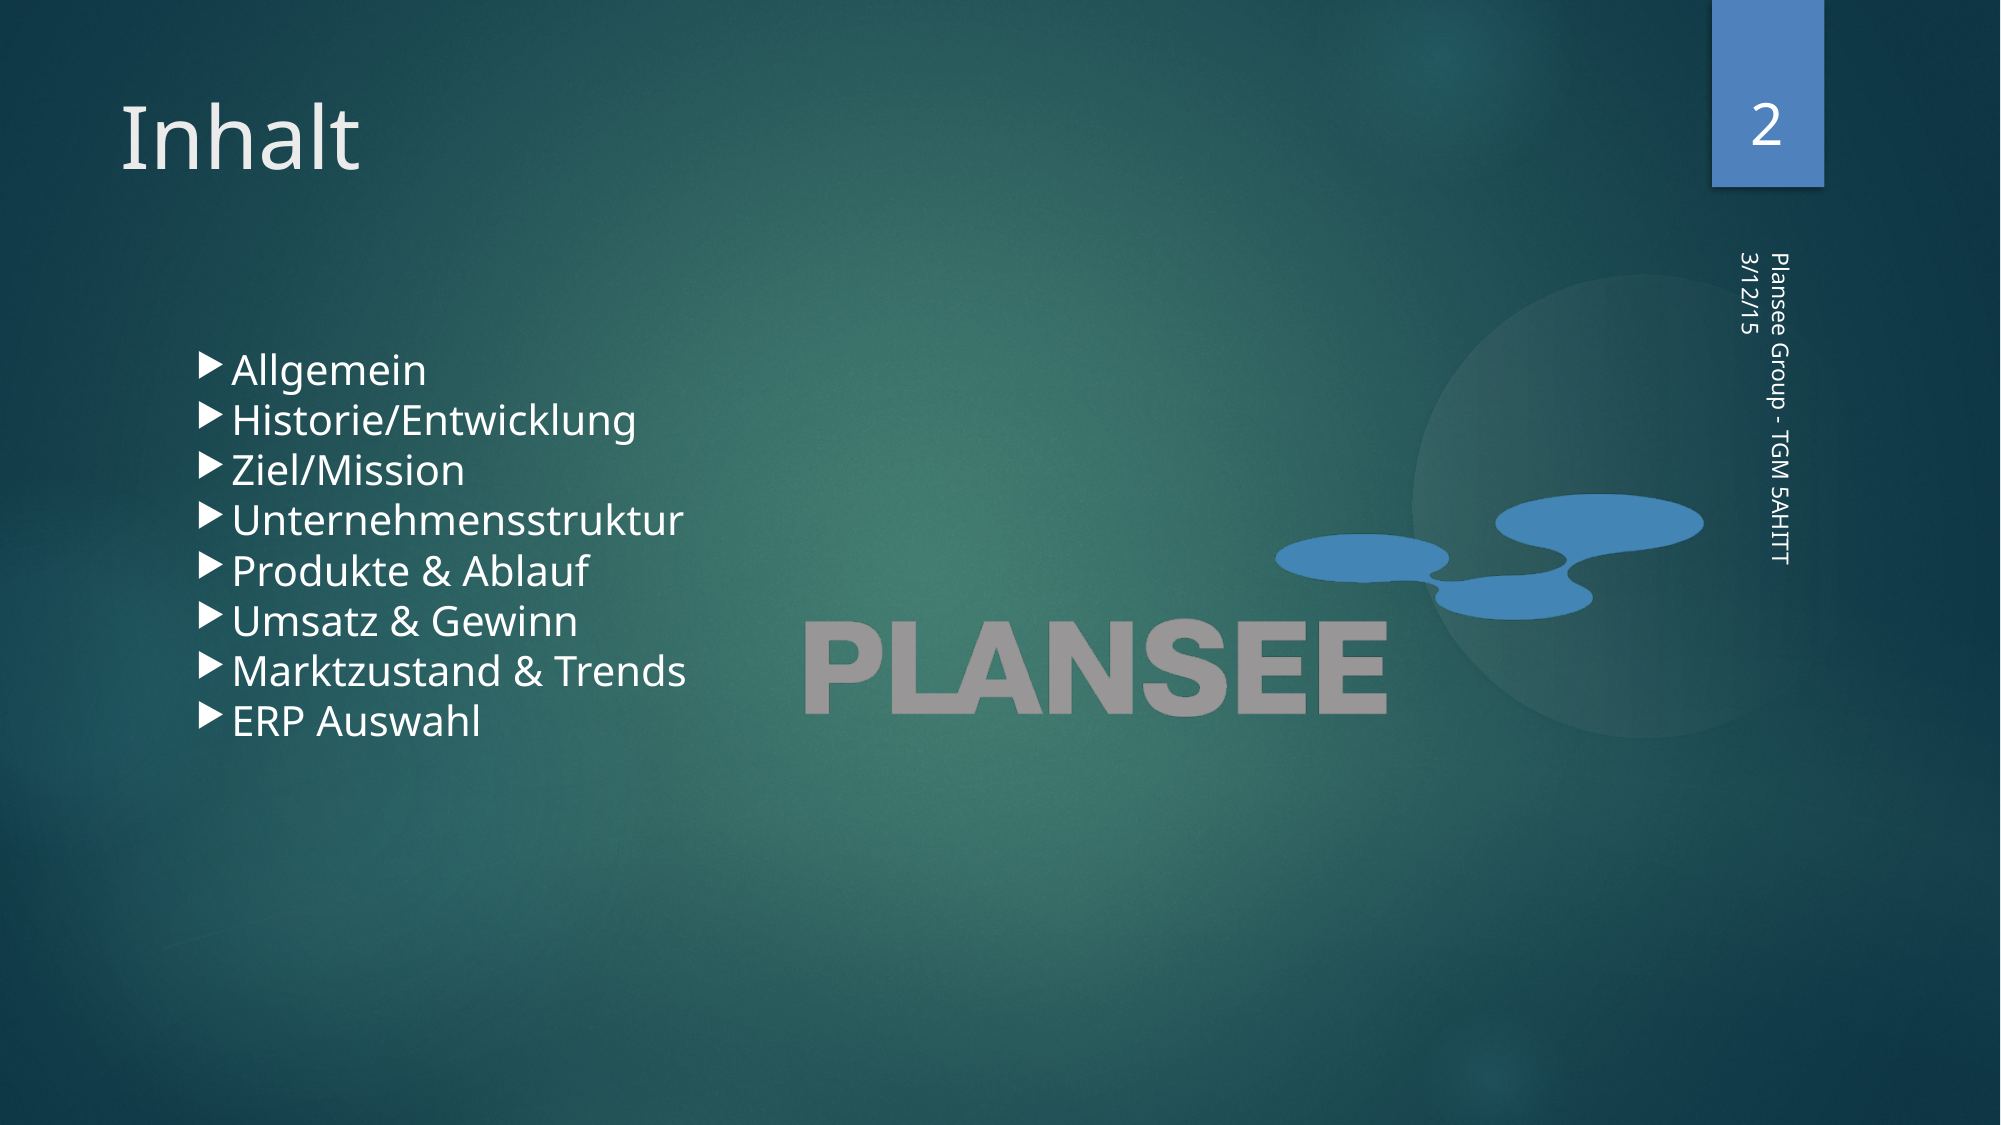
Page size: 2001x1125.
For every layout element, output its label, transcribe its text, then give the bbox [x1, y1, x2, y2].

text_box Allgemein Historie/Entwicklung Ziel/Mission Unternehmensstruktur Produkte & Ablauf Umsatz & Gewinn Marktzustand & Trends ERP Auswahl [181, 336, 1649, 1025]
text_box <number> [1698, 48, 1836, 175]
text_box Inhalt [106, 74, 1649, 304]
picture [0, 0, 2001, 1125]
text_box 3/12/15 [1722, 237, 1760, 400]
text_box Plansee Group - TGM 5AHITT [1760, 237, 1811, 871]
